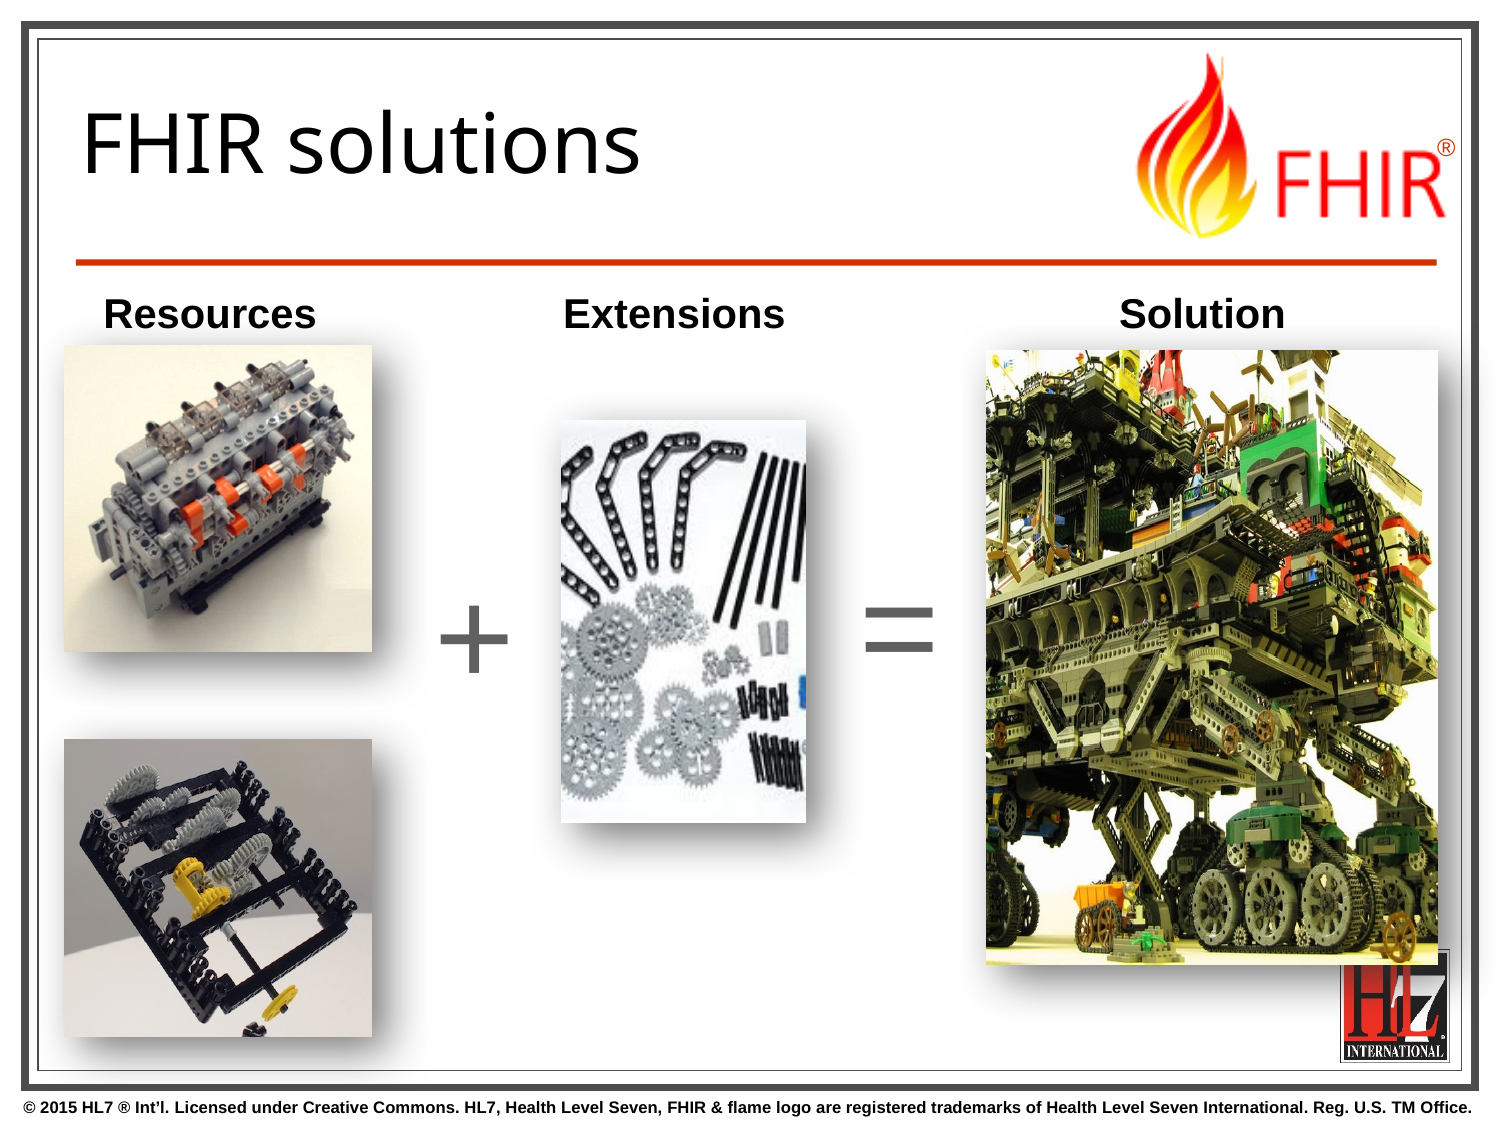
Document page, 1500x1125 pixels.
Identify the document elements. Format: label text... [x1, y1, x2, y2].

text_box Solution [1104, 278, 1317, 344]
picture [560, 420, 806, 823]
picture [1340, 954, 1450, 1063]
text_box = [845, 531, 956, 711]
title FHIR solutions [64, 54, 1140, 244]
picture [64, 345, 373, 653]
text_box Extensions [548, 278, 809, 344]
picture [64, 739, 373, 1038]
text_box Resources [88, 278, 372, 344]
text_box + [419, 540, 530, 721]
picture [985, 350, 1438, 965]
picture [1124, 42, 1458, 249]
